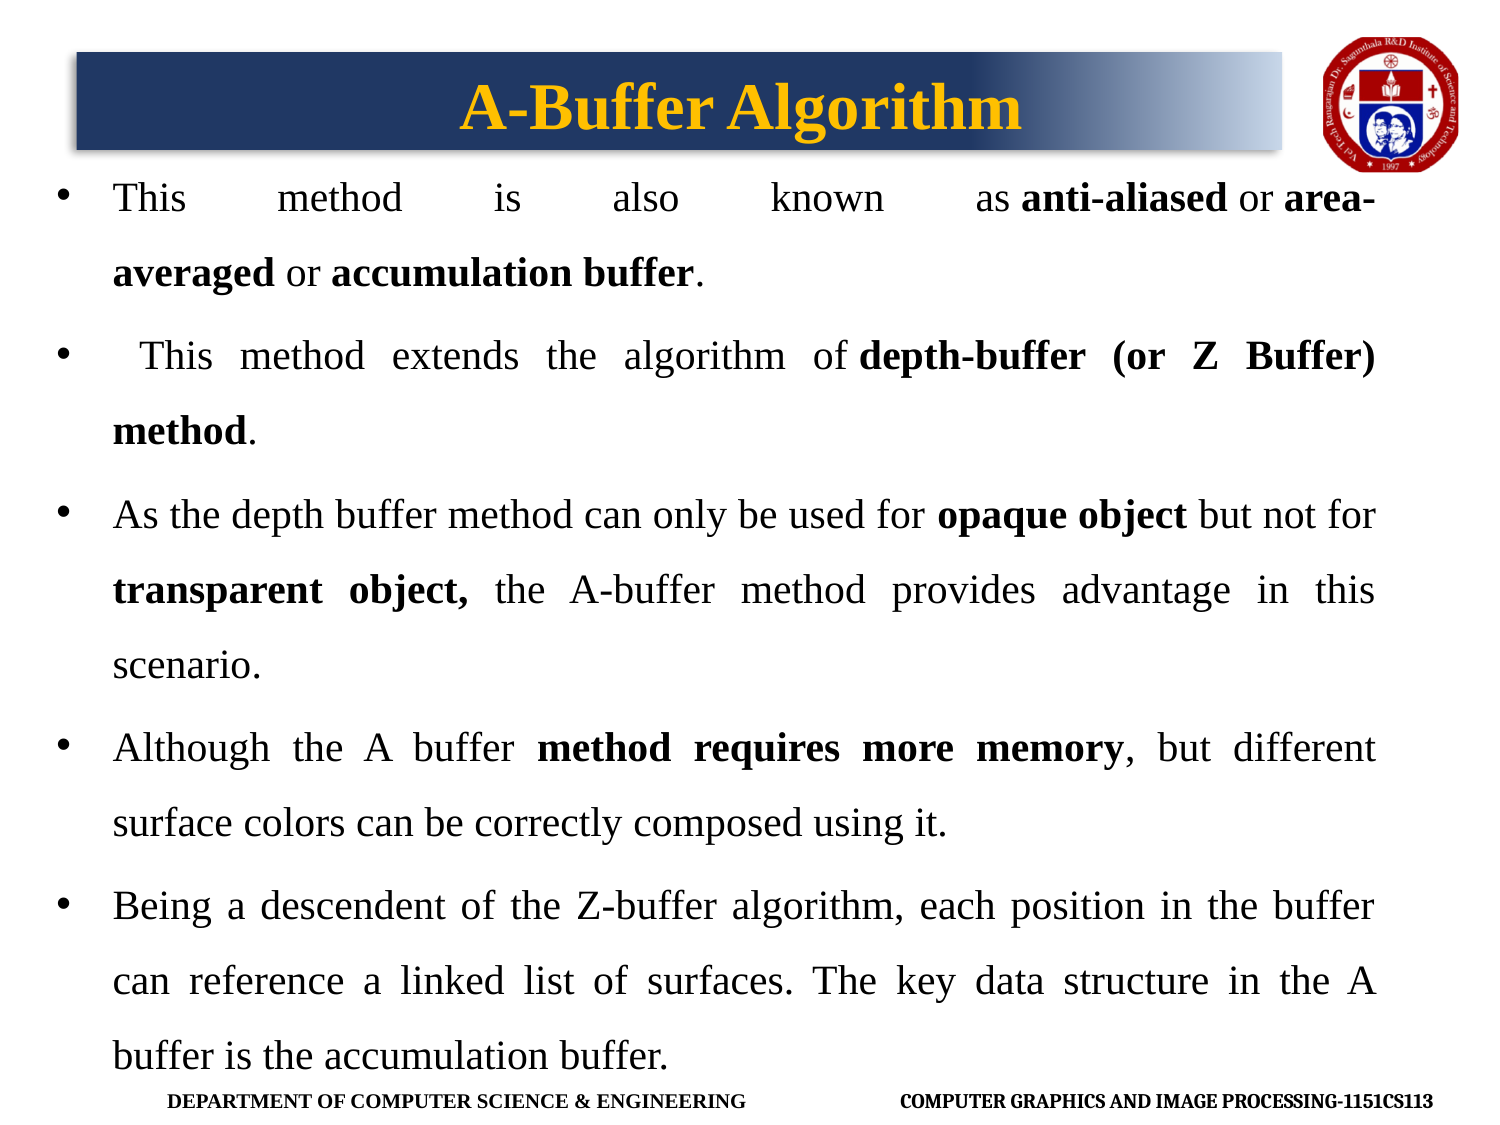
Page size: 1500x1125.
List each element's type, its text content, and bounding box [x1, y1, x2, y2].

list This method is also known as anti-aliased or area-averaged or accumulation buffer. This method extends the algorithm of depth-buffer (or Z Buffer) method. As the depth buffer method can only be used for opaque object but not for transparent object, the A-buffer method provides advantage in this scenario. Although the A buffer method requires more memory, but different surface colors can be correctly composed using it. Being a descendent of the Z-buffer algorithm, each position in the buffer can reference a linked list of surfaces. The key data structure in the A buffer is the accumulation buffer. [41, 137, 1392, 1012]
title A-Buffer Algorithm [75, 8, 1425, 197]
picture [1425, 38, 1458, 172]
